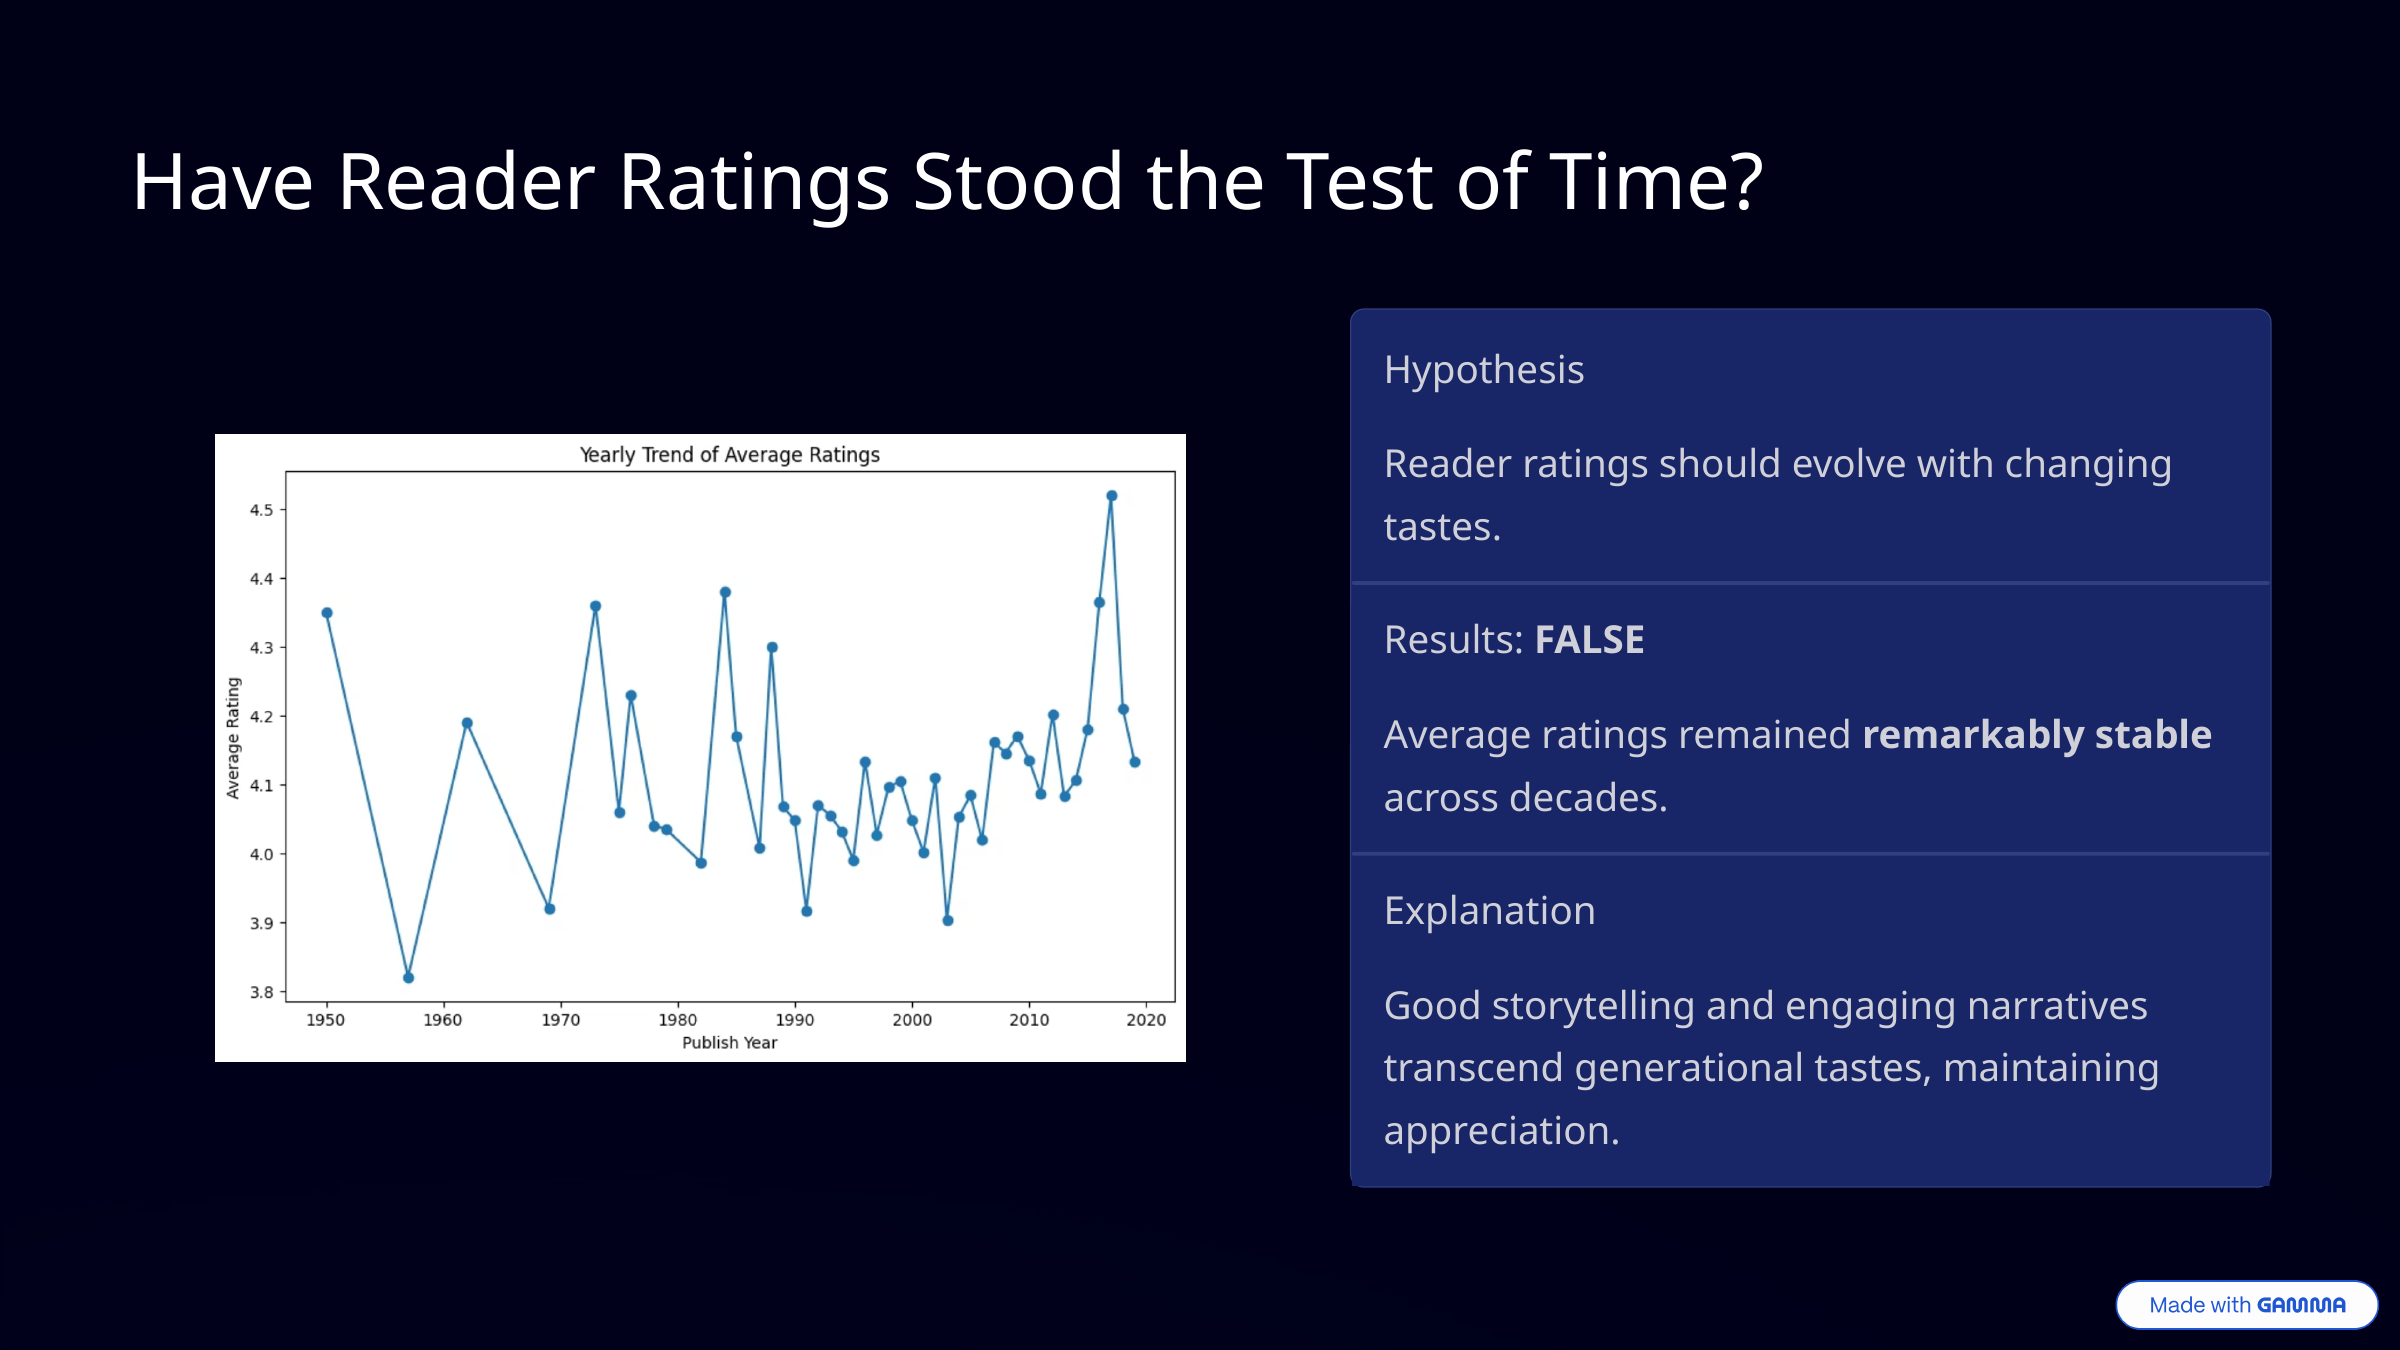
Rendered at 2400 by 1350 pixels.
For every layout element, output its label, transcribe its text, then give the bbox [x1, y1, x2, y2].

text_box Results: FALSE [1383, 612, 1779, 663]
text_box Explanation [1383, 883, 1779, 933]
text_box [1350, 308, 2272, 1179]
text_box Have Reader Ratings Stood the Test of Time? [130, 127, 1727, 227]
text_box [1351, 855, 2270, 1186]
text_box Average ratings remained remarkably stable across decades. [1383, 693, 2239, 821]
picture [2106, 1271, 2389, 1339]
text_box Good storytelling and engaging narratives transcend generational tastes, maintaining appreciation. [1383, 964, 2239, 1155]
text_box [1351, 310, 2270, 581]
picture [215, 434, 1187, 1062]
text_box [1351, 584, 2270, 851]
text_box Reader ratings should evolve with changing tastes. [1383, 422, 2239, 550]
text_box Hypothesis [1383, 341, 1779, 392]
text_box [1351, 581, 2270, 585]
text_box [1351, 851, 2270, 856]
